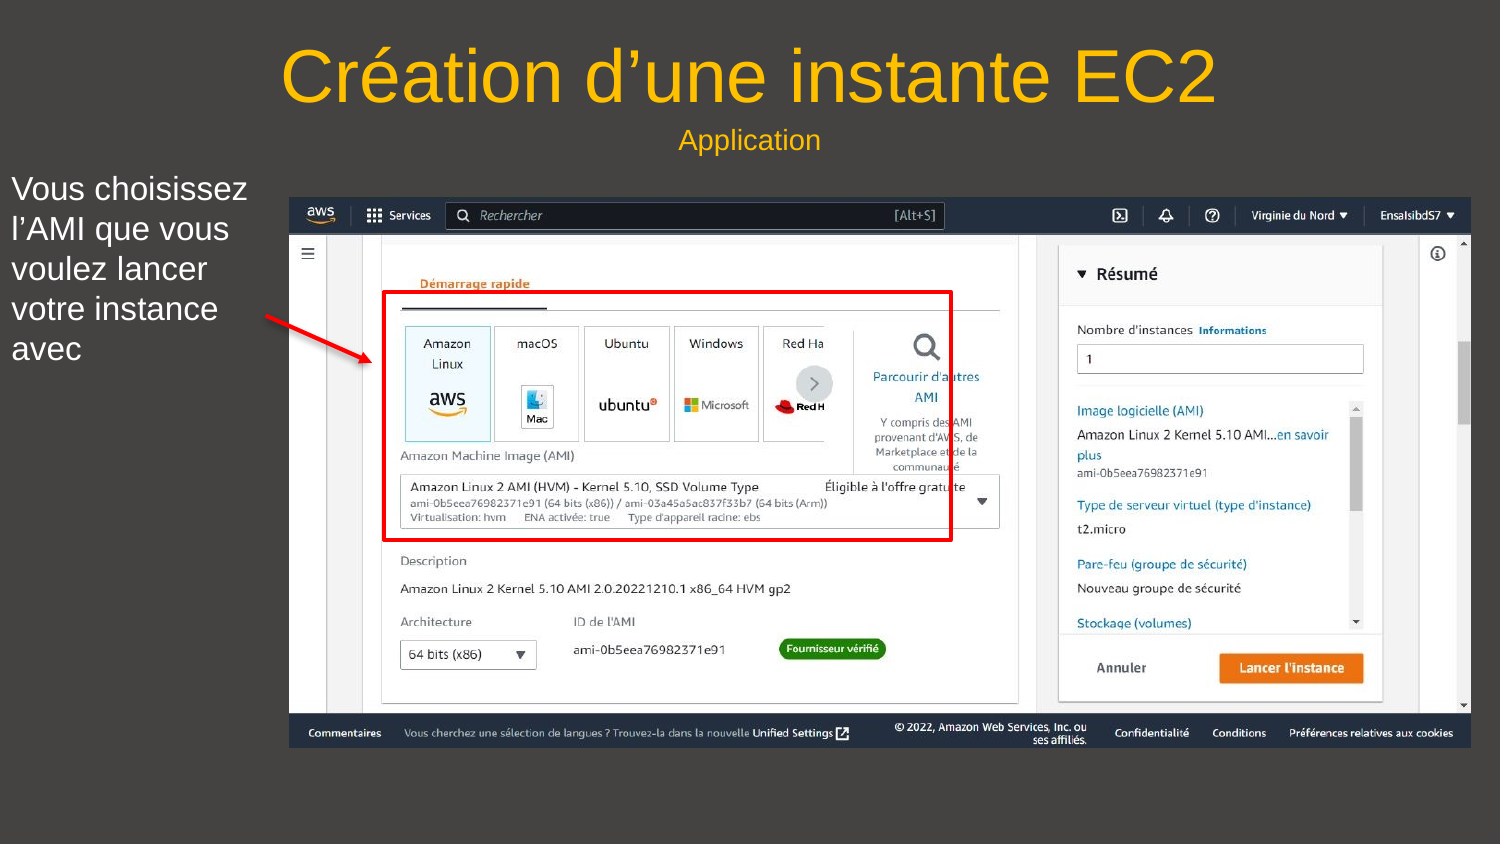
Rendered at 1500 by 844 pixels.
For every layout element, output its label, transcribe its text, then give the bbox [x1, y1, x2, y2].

list Création d’une instante EC2 [0, 25, 1500, 114]
picture [289, 197, 1471, 748]
list Application [0, 114, 1500, 162]
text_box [265, 315, 373, 363]
text_box Vous choisissez l’AMI que vous voulez lancer votre instance avec [0, 160, 290, 375]
